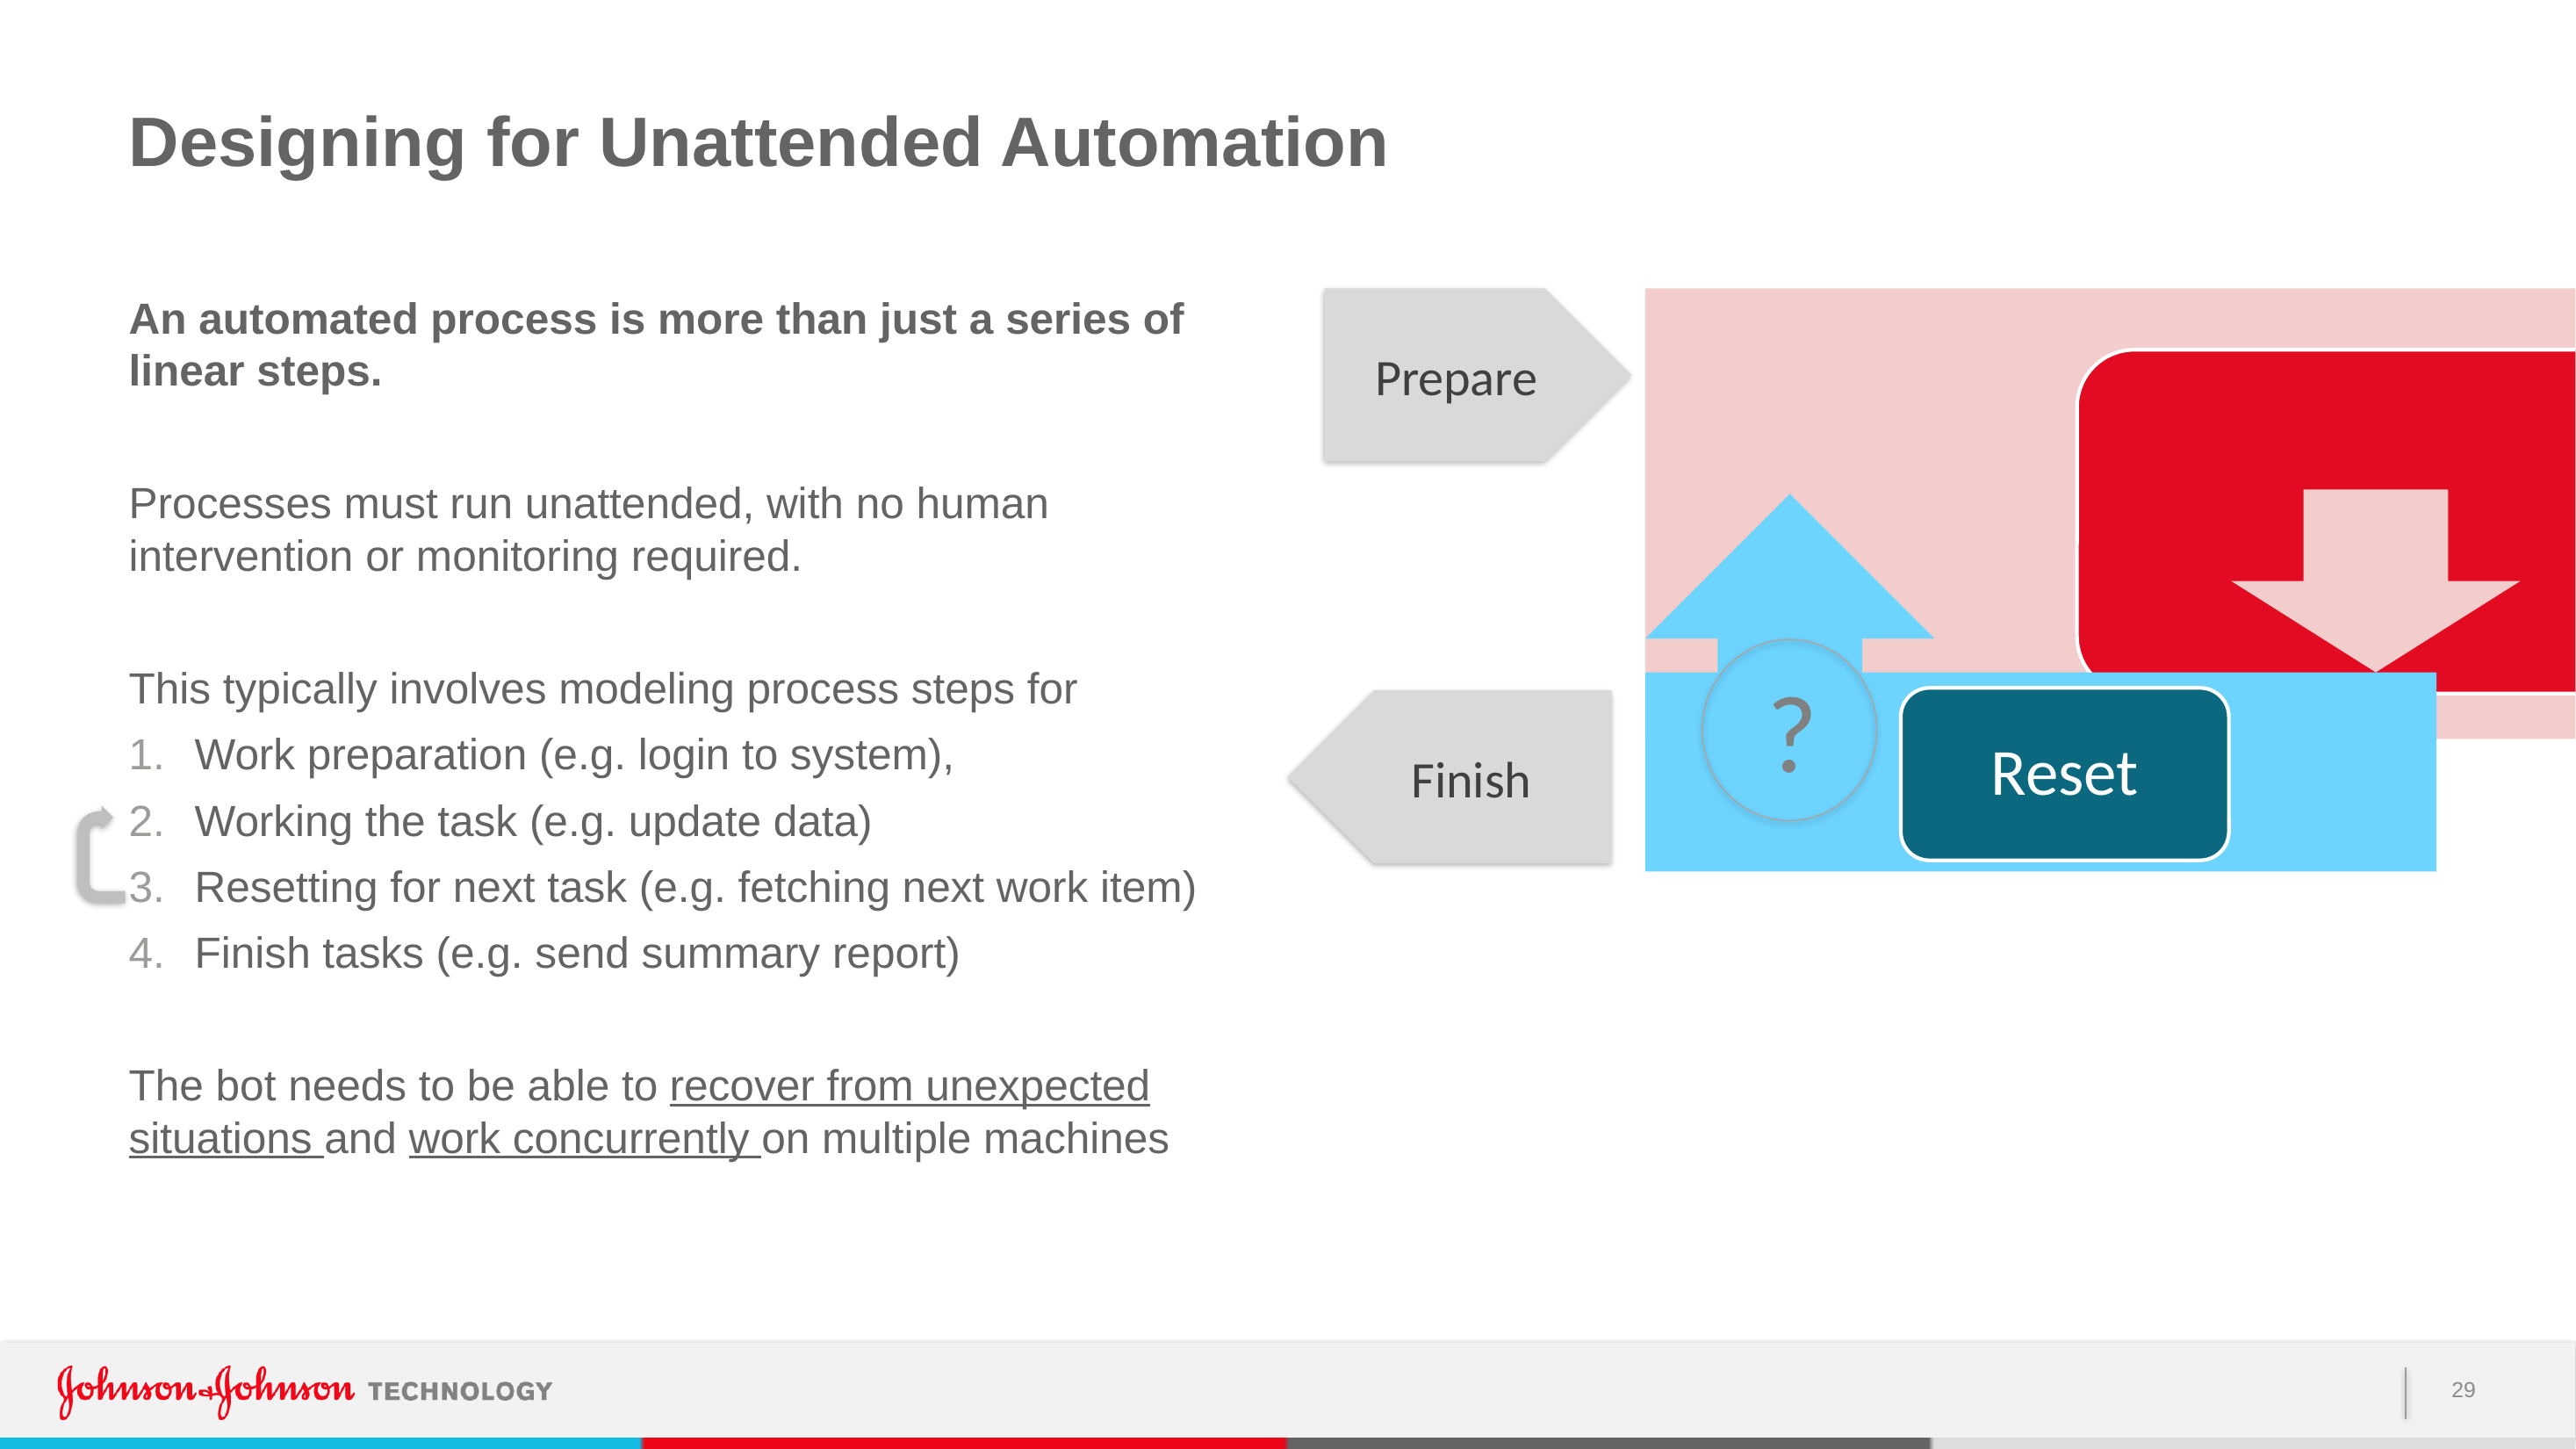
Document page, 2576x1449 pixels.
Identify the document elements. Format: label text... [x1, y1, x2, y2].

picture [31, 1339, 579, 1437]
text_box [76, 804, 126, 905]
slide_number 29 [2407, 1350, 2521, 1428]
list An automated process is more than just a series of linear steps. Processes must run unattended, with no human intervention or monitoring required. This typically involves modeling process steps for Work preparation (e.g. login to system), Working the task (e.g. update data) Resetting for next task (e.g. fetching next work item) Finish tasks (e.g. send summary report) The bot needs to be able to recover from unexpected situations and work concurrently on multiple machines [128, 224, 1219, 1248]
picture [641, 1438, 2576, 1449]
title Designing for Unattended Automation [128, 97, 2447, 210]
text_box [1287, 288, 2576, 872]
